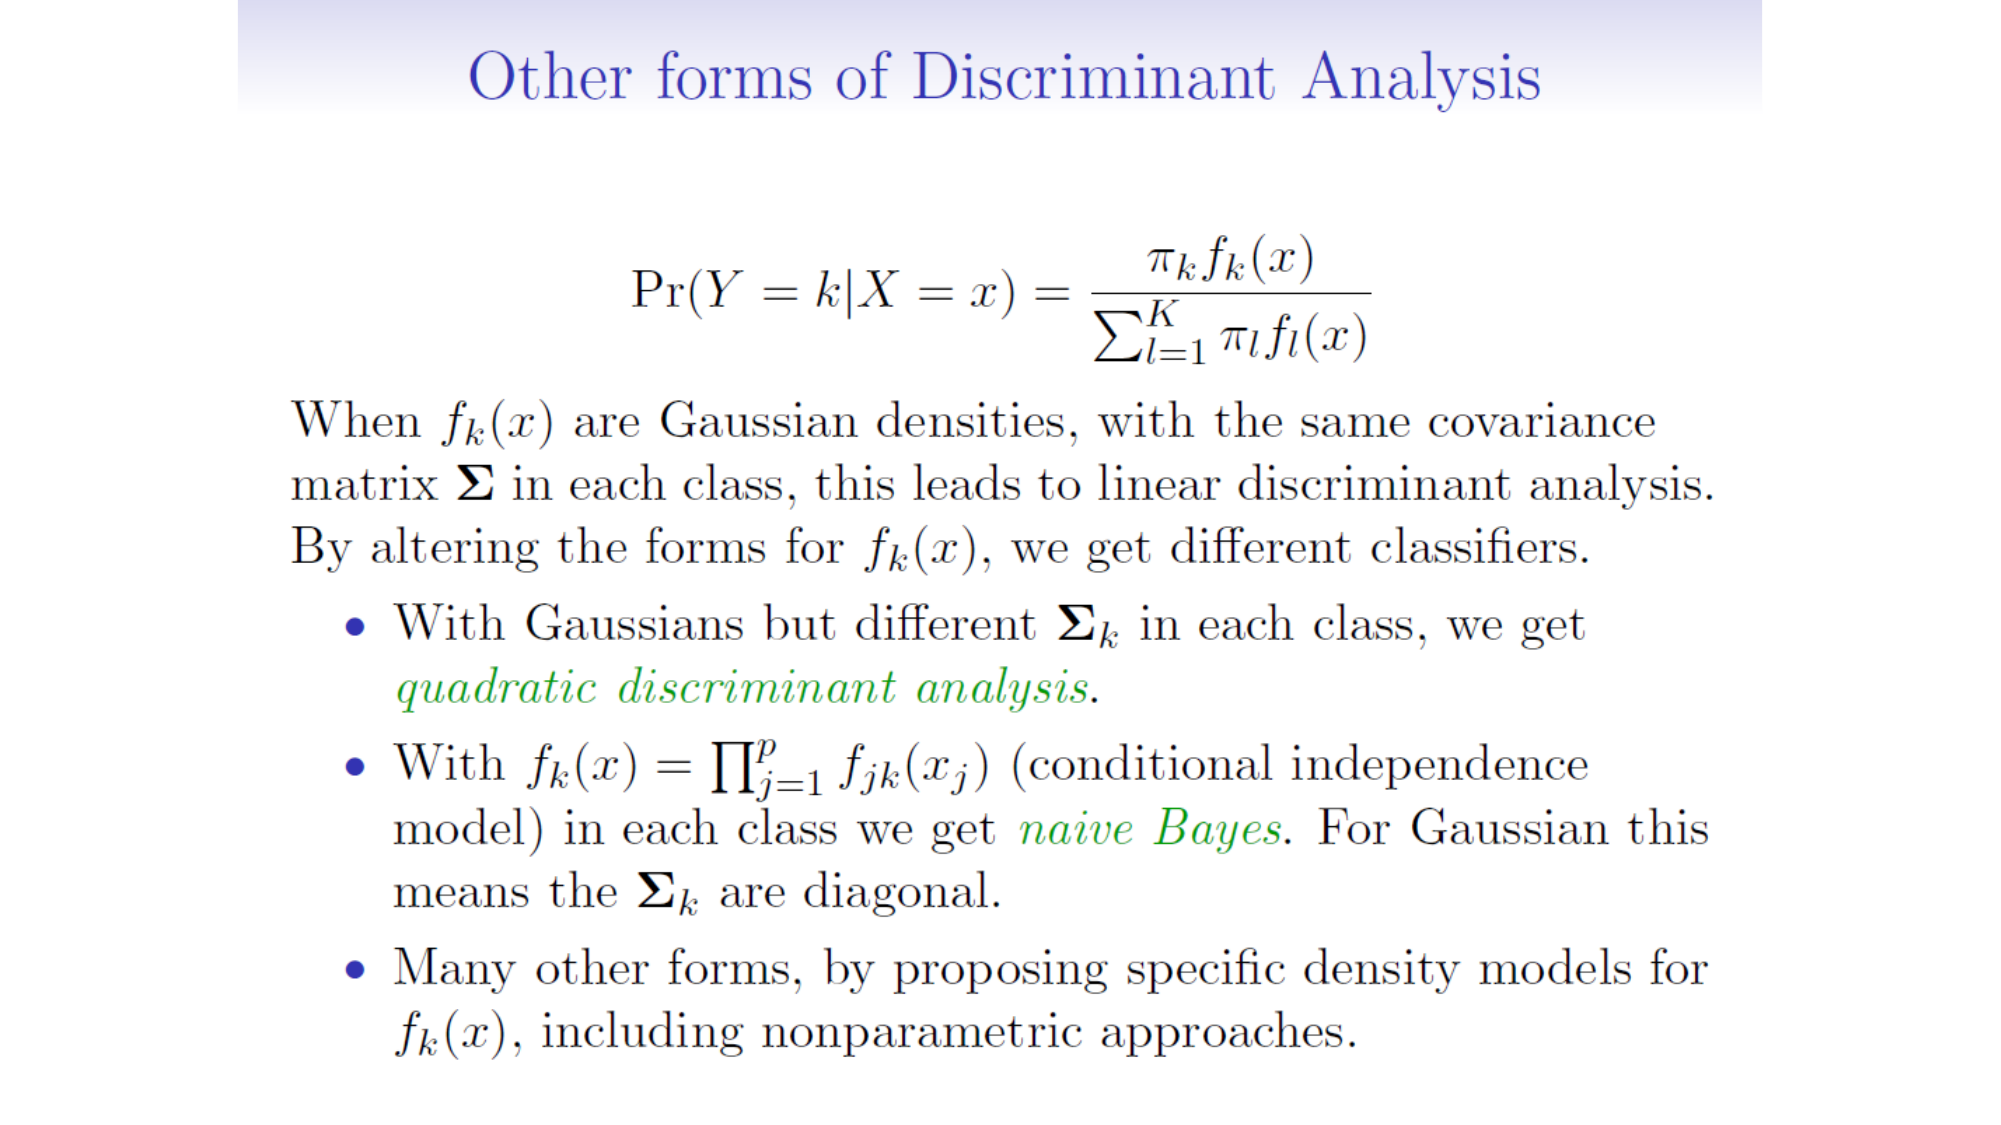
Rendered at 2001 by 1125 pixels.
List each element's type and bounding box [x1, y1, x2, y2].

picture [237, 0, 1763, 1125]
